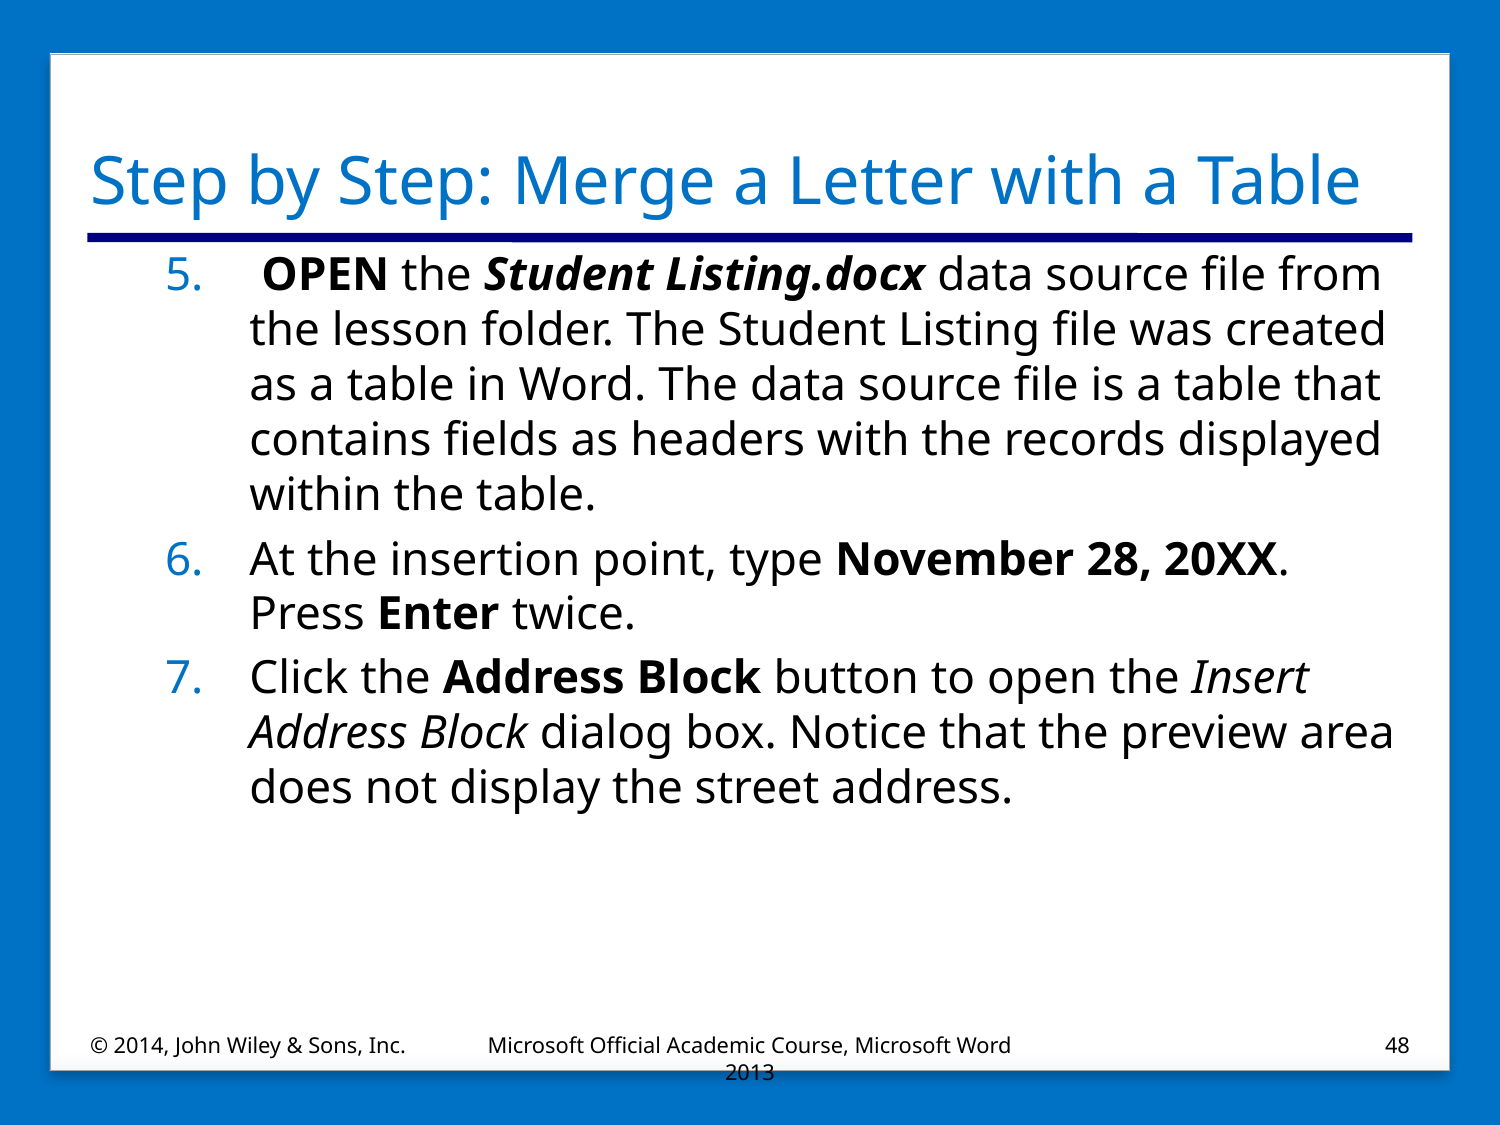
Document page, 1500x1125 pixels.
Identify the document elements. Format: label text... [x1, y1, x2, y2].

list OPEN the Student Listing.docx data source file from the lesson folder. The Student Listing file was created as a table in Word. The data source file is a table that contains fields as headers with the records displayed within the table. At the insertion point, type November 28, 20XX. Press Enter twice. Click the Address Block button to open the Insert Address Block dialog box. Notice that the preview area does not display the street address. [75, 237, 1425, 1063]
title Step by Step: Merge a Letter with a Table [74, 74, 1426, 226]
slide_number 48 [1074, 1024, 1426, 1103]
slide_number © 2014, John Wiley & Sons, Inc. [74, 1024, 426, 1103]
footer Microsoft Official Academic Course, Microsoft Word 2013 [449, 1024, 1051, 1103]
